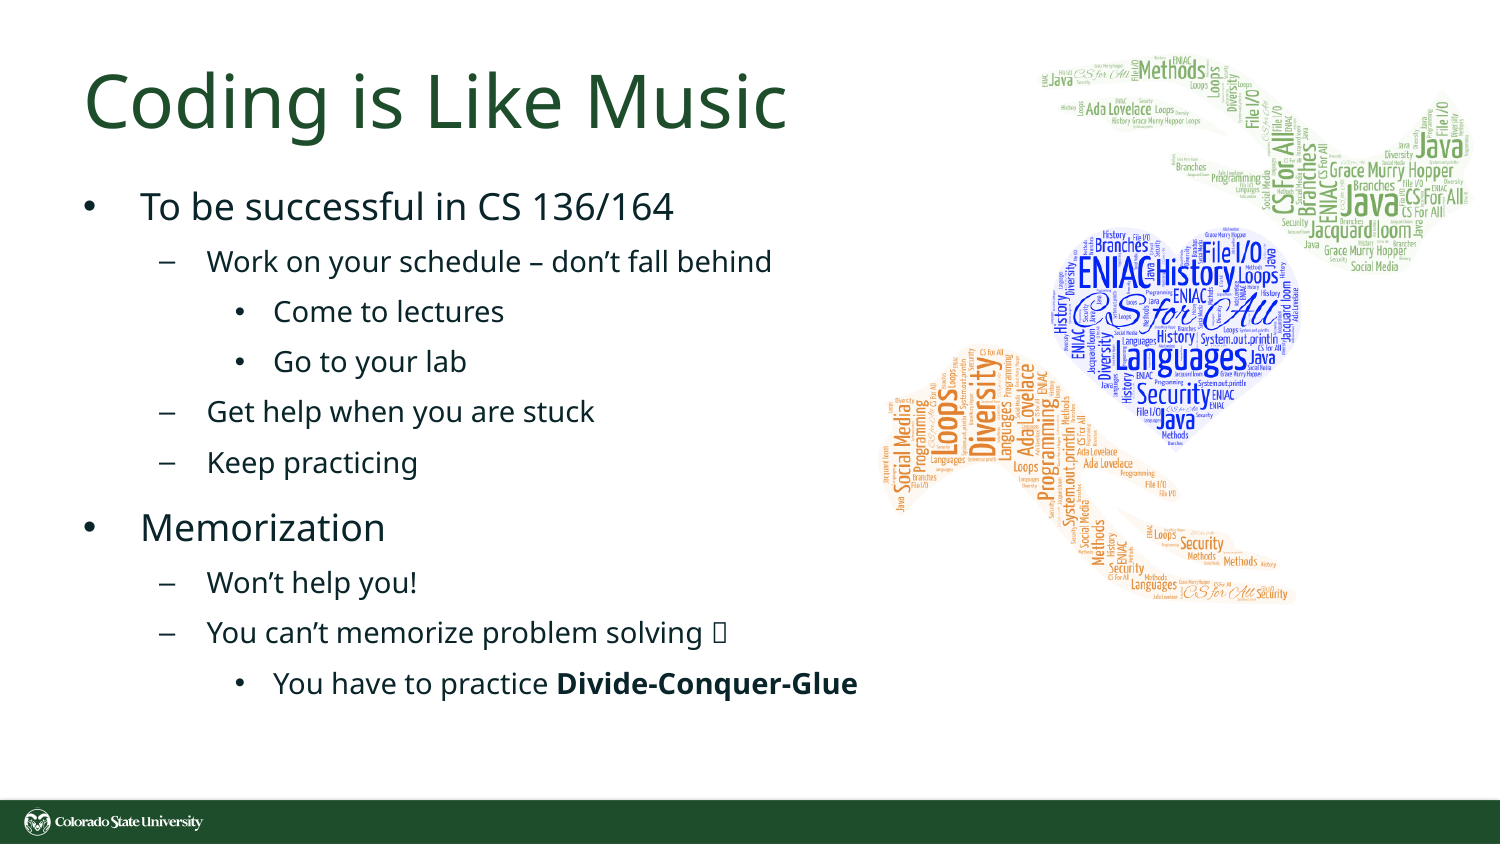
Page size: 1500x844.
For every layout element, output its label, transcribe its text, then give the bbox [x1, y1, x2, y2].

picture [862, 38, 1490, 618]
picture [16, 800, 211, 844]
title Coding is Like Music [68, 38, 860, 158]
list To be successful in CS 136/164 Work on your schedule – don’t fall behind Come to lectures Go to your lab Get help when you are stuck Keep practicing Memorization Won’t help you! You can’t memorize problem solving  You have to practice Divide-Conquer-Glue [68, 158, 1432, 718]
